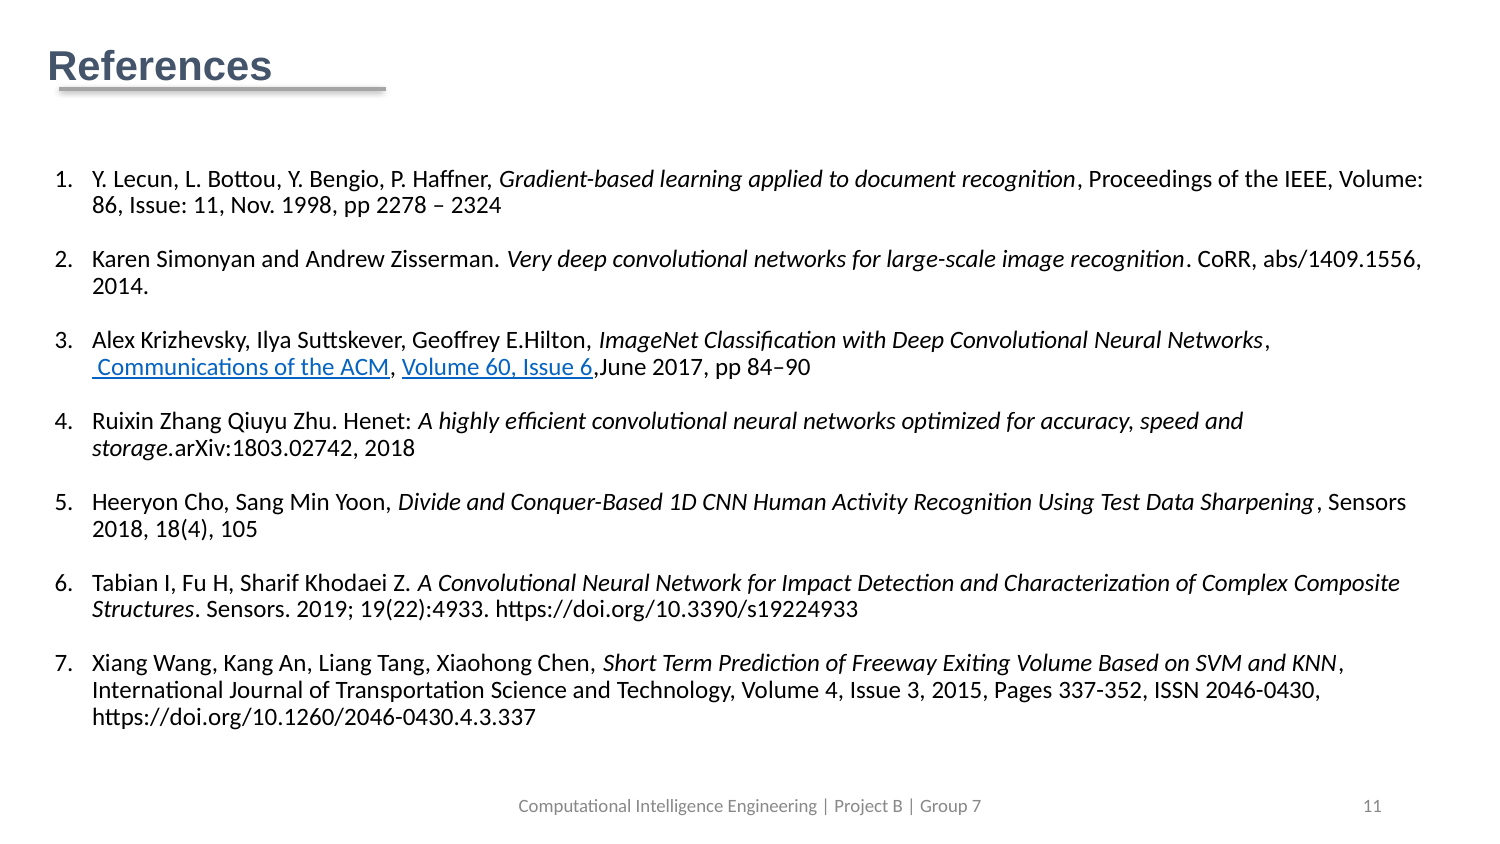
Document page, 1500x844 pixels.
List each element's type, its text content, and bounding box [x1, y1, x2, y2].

list Y. Lecun, L. Bottou, Y. Bengio, P. Haffner, Gradient-based learning applied to document recognition, Proceedings of the IEEE, Volume: 86, Issue: 11, Nov. 1998, pp 2278 – 2324 Karen Simonyan and Andrew Zisserman. Very deep convolutional networks for large-scale image recognition. CoRR, abs/1409.1556, 2014. Alex Krizhevsky, Ilya Suttskever, Geoffrey E.Hilton, ImageNet Classification with Deep Convolutional Neural Networks, Communications of the ACM, Volume 60, Issue 6,June 2017, pp 84–90 Ruixin Zhang Qiuyu Zhu. Henet: A highly efficient convolutional neural networks optimized for accuracy, speed and storage.arXiv:1803.02742, 2018 Heeryon Cho, Sang Min Yoon, Divide and Conquer-Based 1D CNN Human Activity Recognition Using Test Data Sharpening, Sensors 2018, 18(4), 105 Tabian I, Fu H, Sharif Khodaei Z. A Convolutional Neural Network for Impact Detection and Characterization of Complex Composite Structures. Sensors. 2019; 19(22):4933. https://doi.org/10.3390/s19224933 Xiang Wang, Kang An, Liang Tang, Xiaohong Chen, Short Term Prediction of Freeway Exiting Volume Based on SVM and KNN, International Journal of Transportation Science and Technology, Volume 4, Issue 3, 2015, Pages 337-352, ISSN 2046-0430, https://doi.org/10.1260/2046-0430.4.3.337 [35, 69, 1453, 827]
footer Computational Intelligence Engineering | Project B | Group 7 [496, 782, 1004, 827]
slide_number 11 [1059, 782, 1397, 827]
title References [47, 22, 1453, 69]
